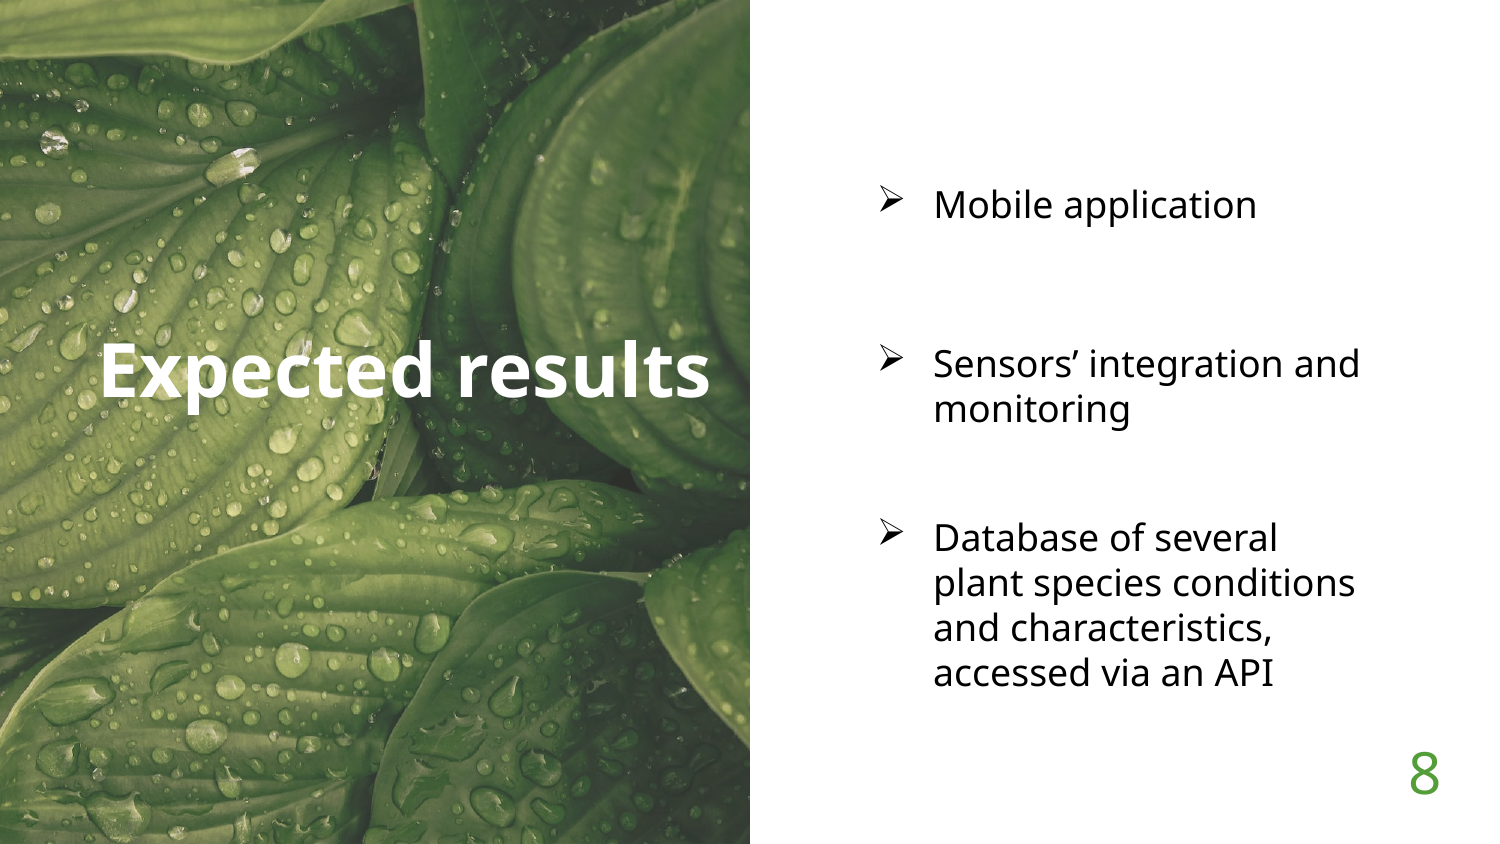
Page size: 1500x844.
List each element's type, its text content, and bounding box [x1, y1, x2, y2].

picture [0, 0, 751, 844]
text_box Mobile application [836, 173, 1389, 263]
text_box Database of several plant species conditions and characteristics, accessed via an API [836, 506, 1389, 705]
text_box 8 [1350, 728, 1500, 814]
text_box Sensors’ integration and monitoring [836, 332, 1389, 438]
